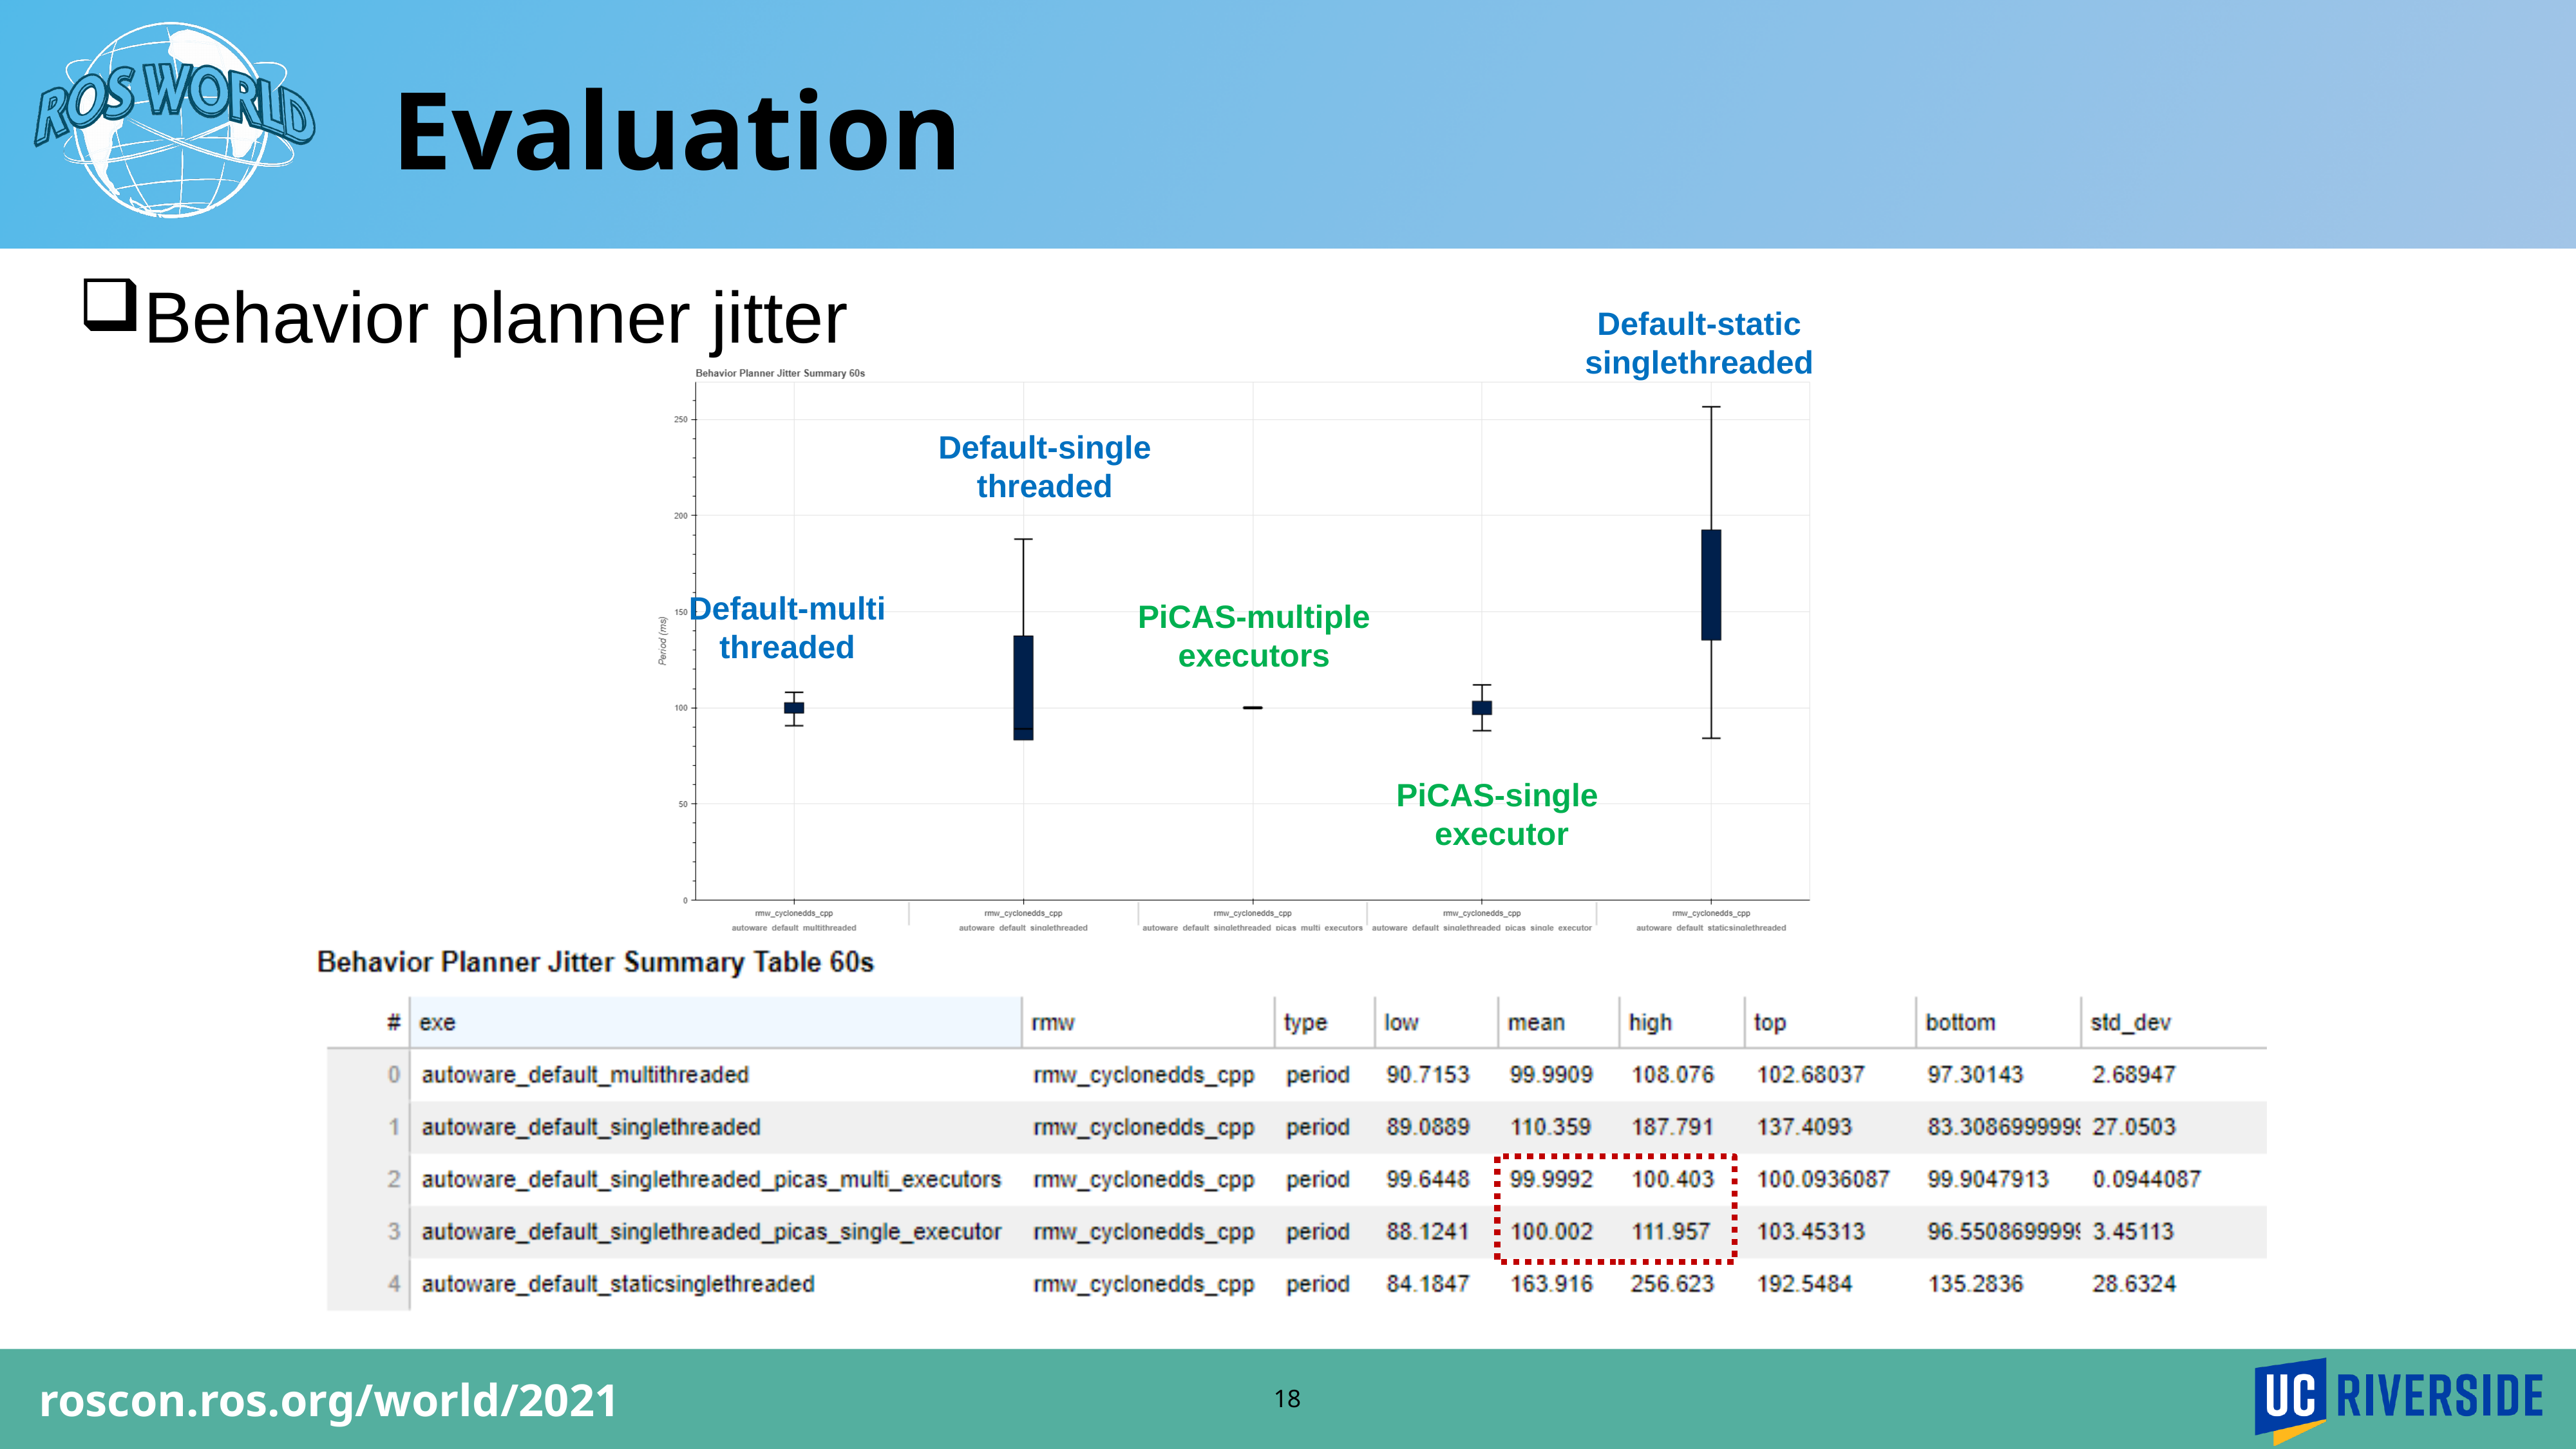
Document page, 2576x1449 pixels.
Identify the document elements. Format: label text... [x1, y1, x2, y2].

picture [0, 0, 2576, 249]
picture [2255, 1358, 2543, 1446]
text_box Behavior planner jitter [66, 265, 2547, 1326]
slide_number 18 [1267, 1381, 1307, 1422]
text_box [0, 1349, 2576, 1449]
picture [308, 362, 2267, 1327]
text_box Default-static singlethreaded [1567, 298, 1832, 362]
text_box roscon.ros.org/world/2021 [33, 1367, 696, 1431]
